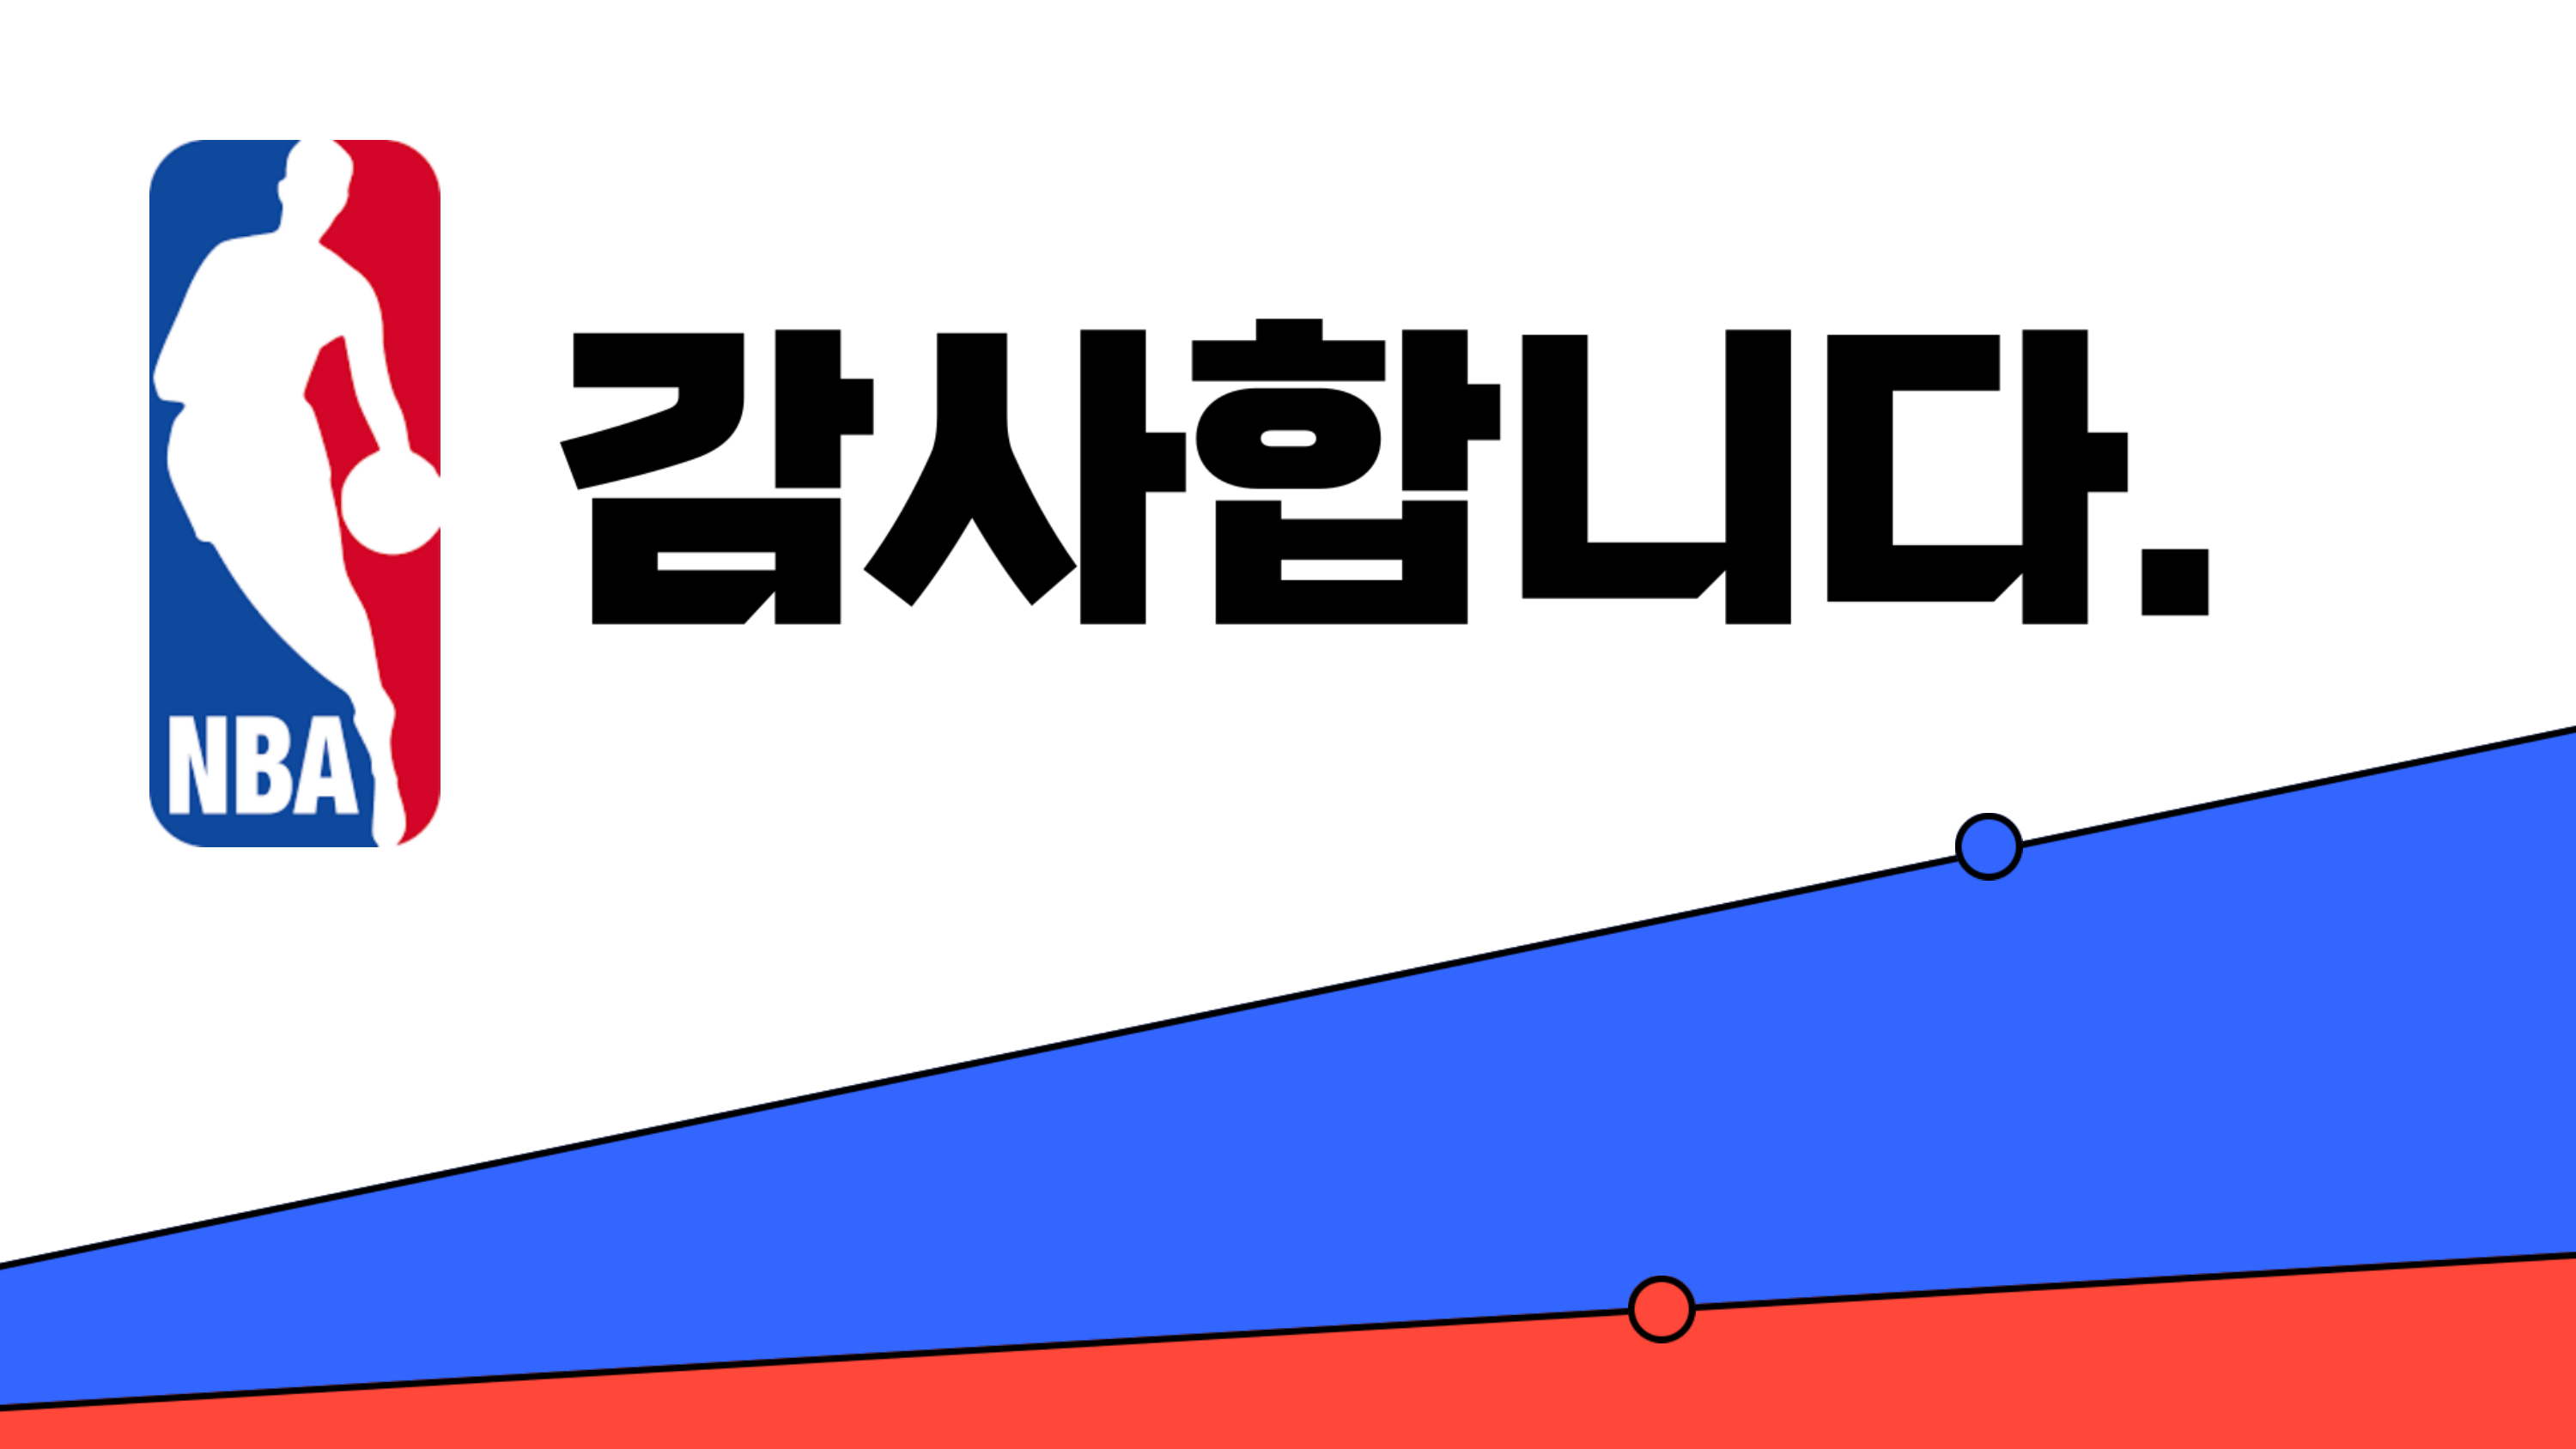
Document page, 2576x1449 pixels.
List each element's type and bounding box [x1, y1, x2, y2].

text_box [0, 1239, 2576, 1449]
text_box [1627, 1276, 1696, 1344]
text_box [0, 678, 2576, 1236]
text_box [149, 140, 440, 847]
picture [453, 122, 2576, 1025]
